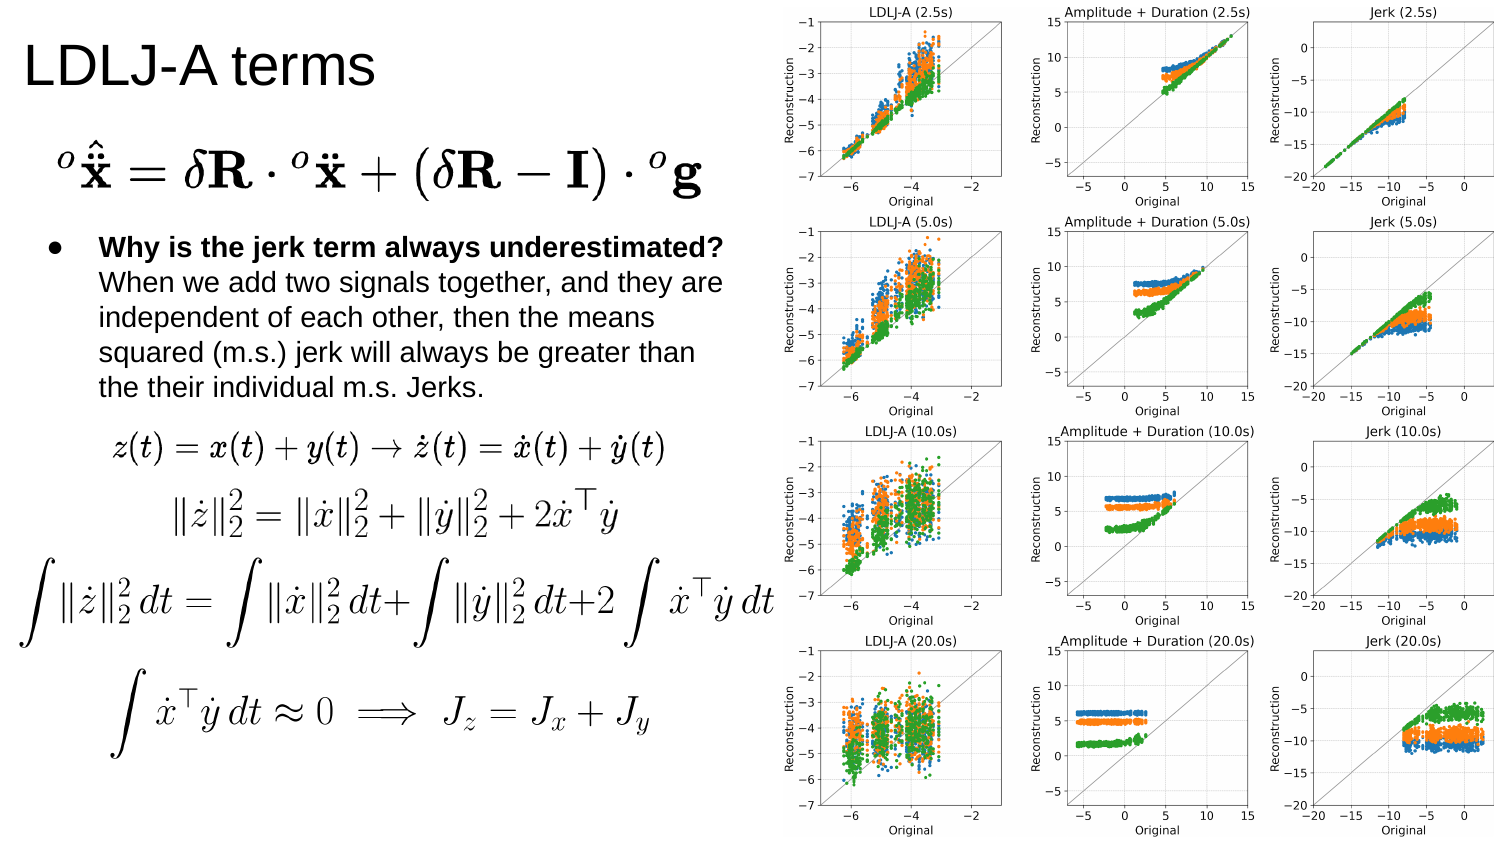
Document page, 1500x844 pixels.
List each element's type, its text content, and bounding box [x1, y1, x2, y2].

picture [110, 668, 649, 759]
picture [56, 135, 702, 205]
title LDLJ-A terms [8, 11, 456, 106]
picture [19, 557, 774, 648]
picture [782, 6, 1494, 837]
text_box Why is the jerk term always underestimated? When we add two signals together, and they are independent of each other, then the means squared (m.s.) jerk will always be greater than the their individual m.s. Jerks. [8, 213, 750, 411]
picture [175, 488, 618, 537]
picture [110, 429, 667, 468]
